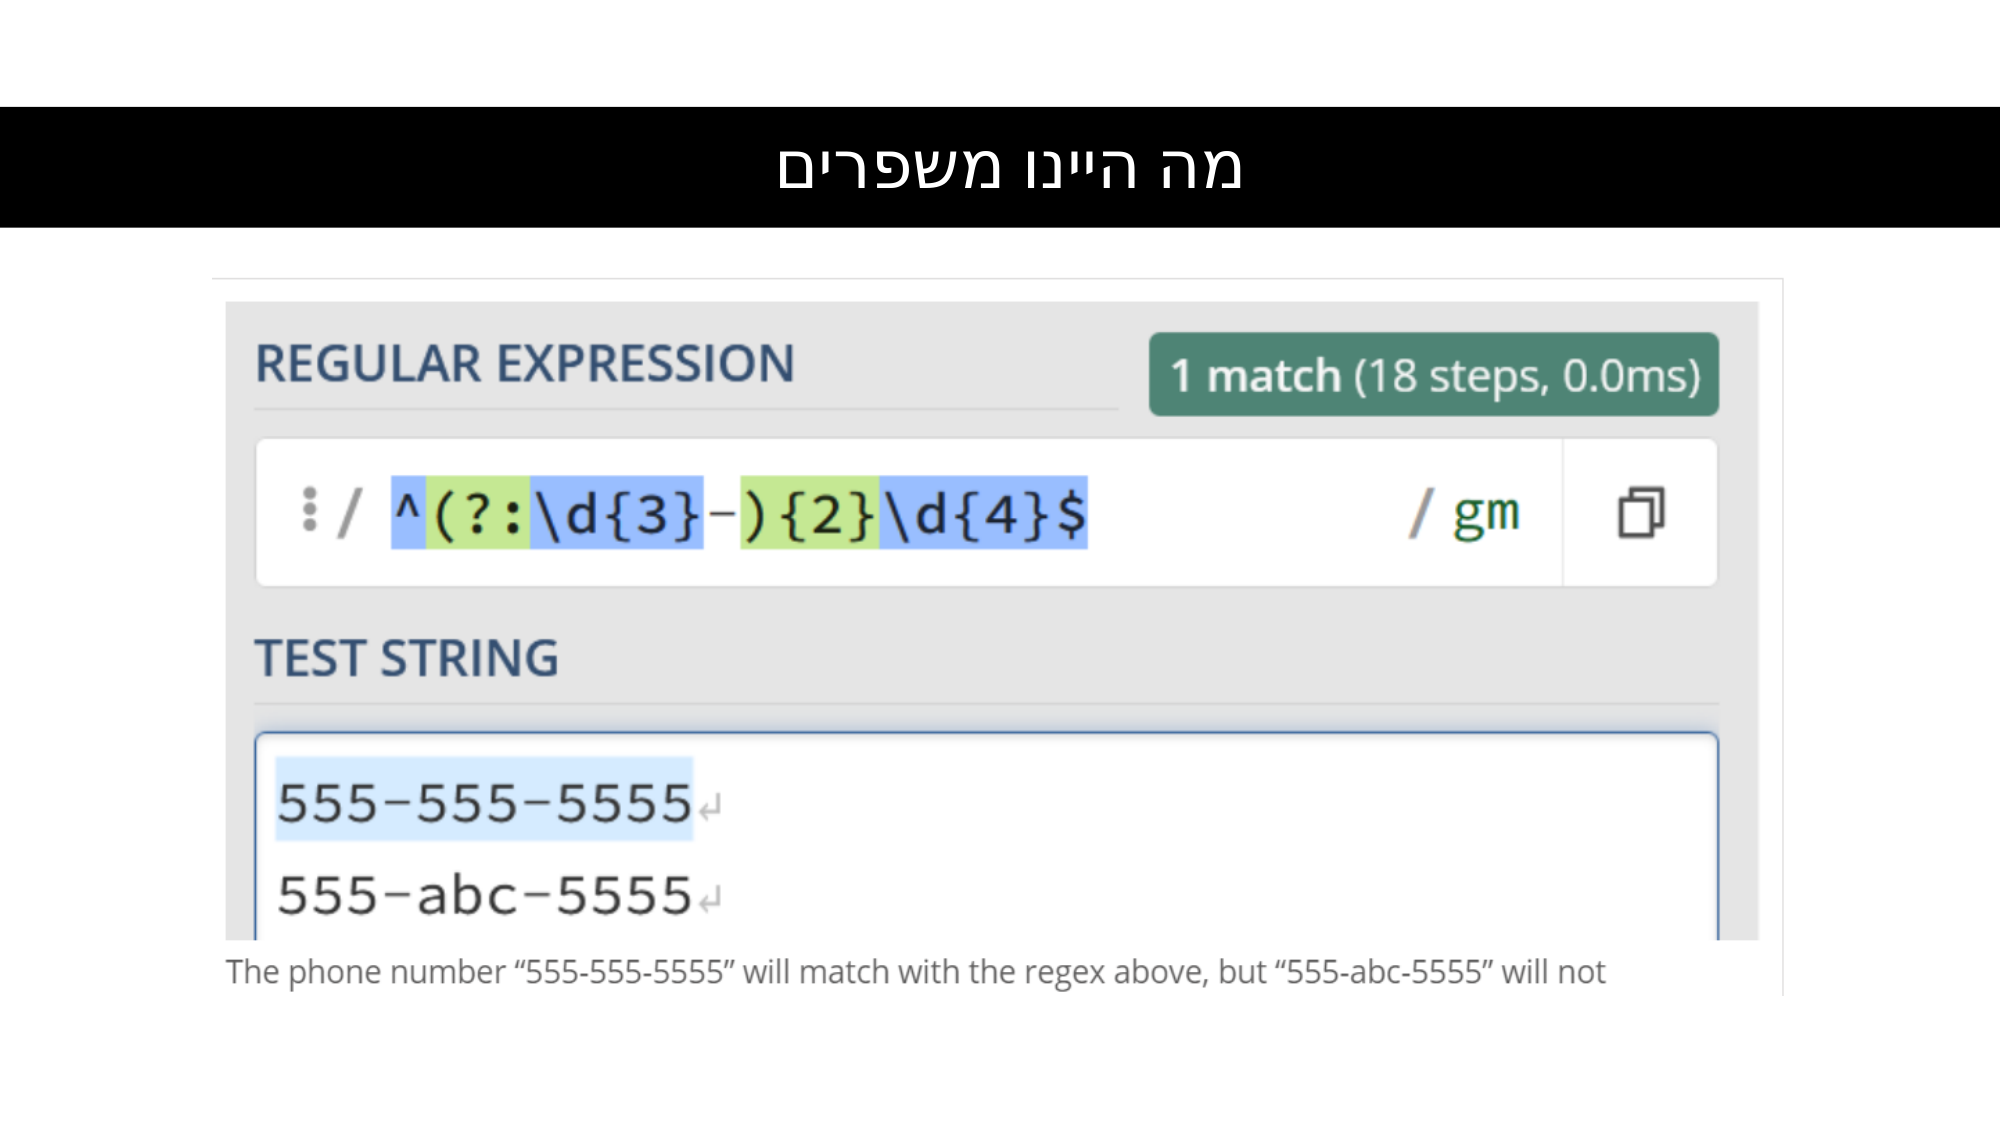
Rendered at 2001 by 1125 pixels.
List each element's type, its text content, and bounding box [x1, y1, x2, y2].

title מה היינו משפרים [91, 105, 1931, 228]
picture [212, 274, 1788, 996]
text_box [0, 106, 2000, 229]
